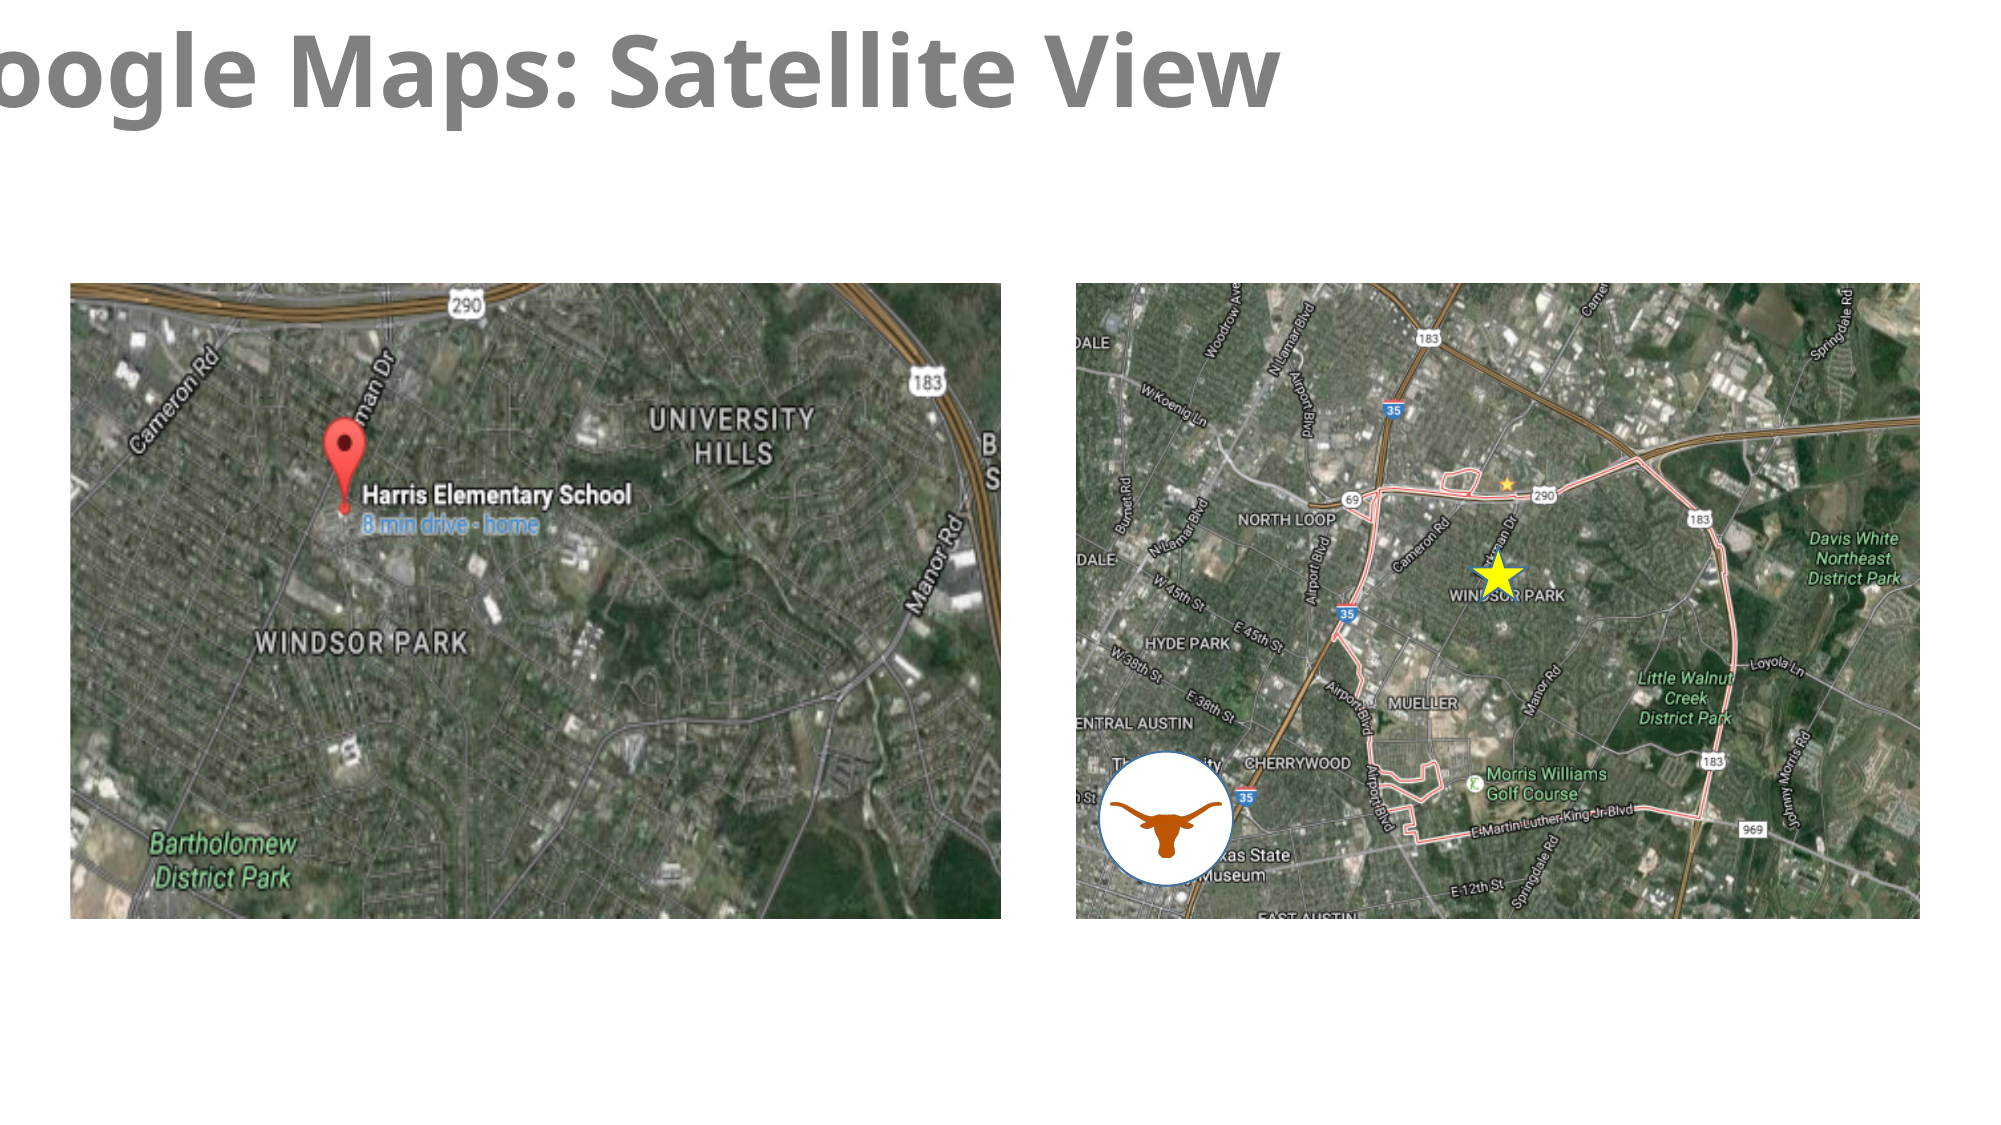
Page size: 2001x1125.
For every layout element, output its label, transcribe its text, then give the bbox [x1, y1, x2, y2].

text_box Google Maps: Satellite View [0, 0, 1325, 135]
picture [1076, 283, 1920, 919]
picture [70, 283, 1001, 919]
